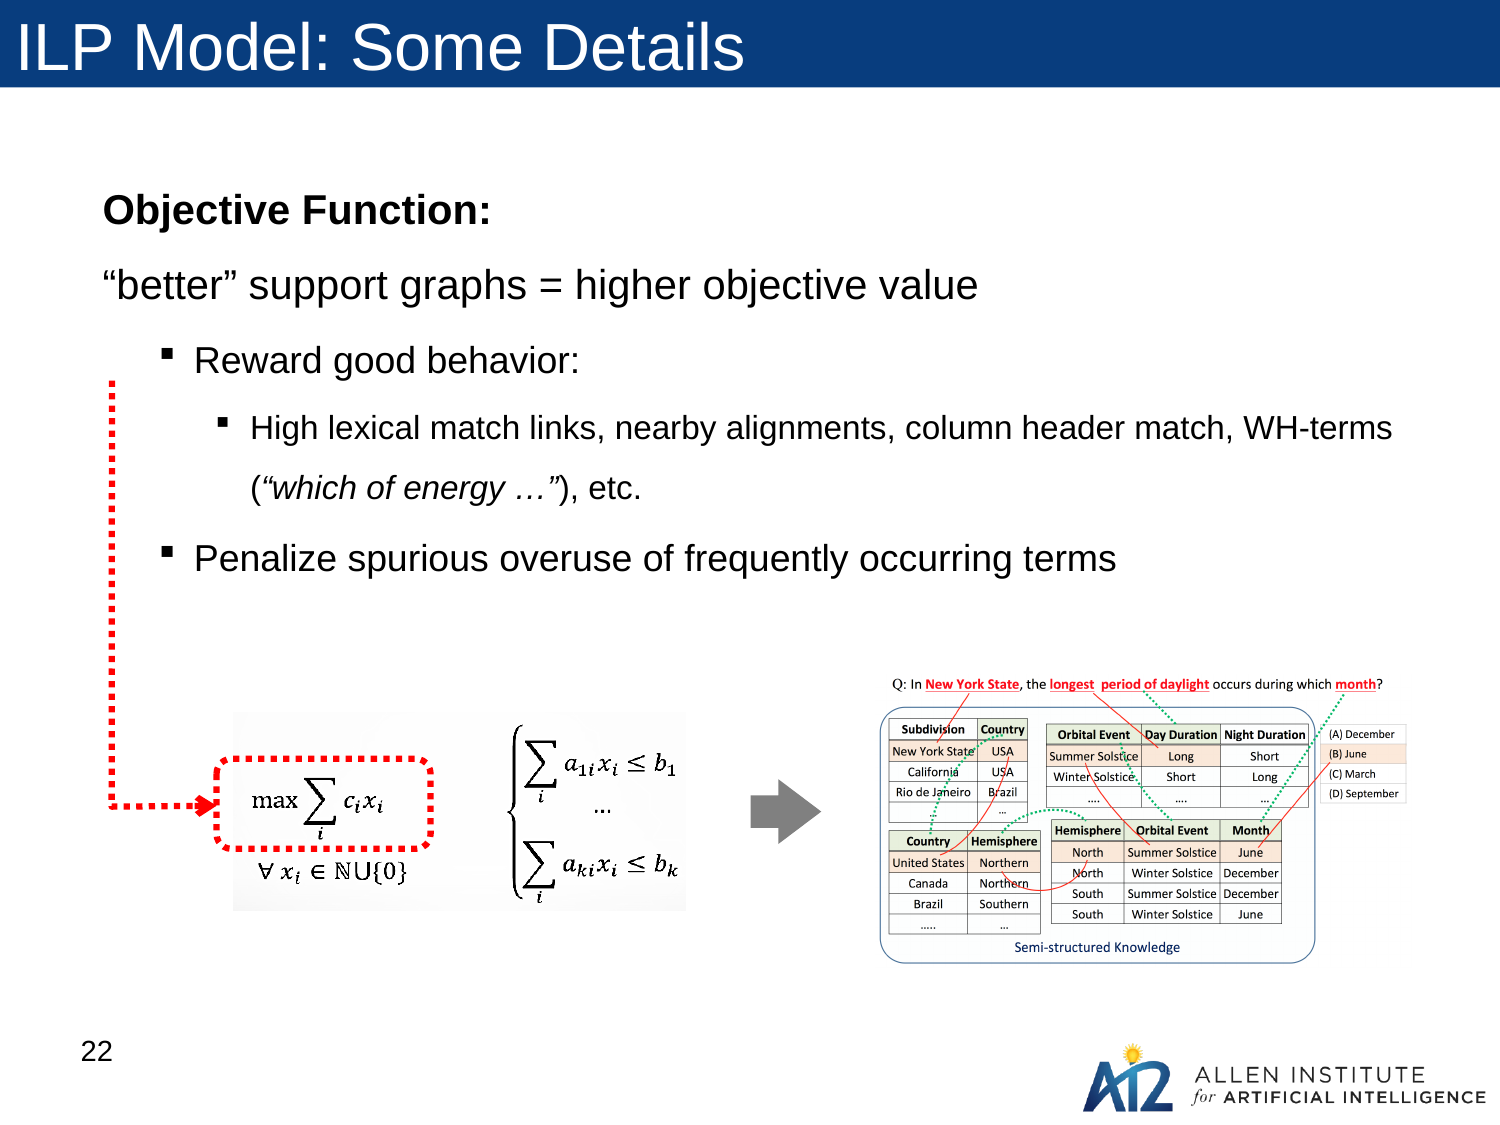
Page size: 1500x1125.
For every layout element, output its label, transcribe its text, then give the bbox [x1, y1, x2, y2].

picture [1076, 1038, 1500, 1120]
slide_number 22 [65, 1024, 416, 1103]
title ILP Model: Some Details [0, 0, 1500, 88]
picture [232, 712, 686, 911]
picture [874, 674, 1412, 968]
text_box [109, 380, 217, 814]
list Objective Function: “better” support graphs = higher objective value Reward good behavior: High lexical match links, nearby alignments, column header match, WH-terms (“which of energy …”), etc. Penalize spurious overuse of frequently occurring terms [87, 149, 1451, 756]
text_box [748, 777, 824, 846]
text_box [214, 757, 227, 851]
